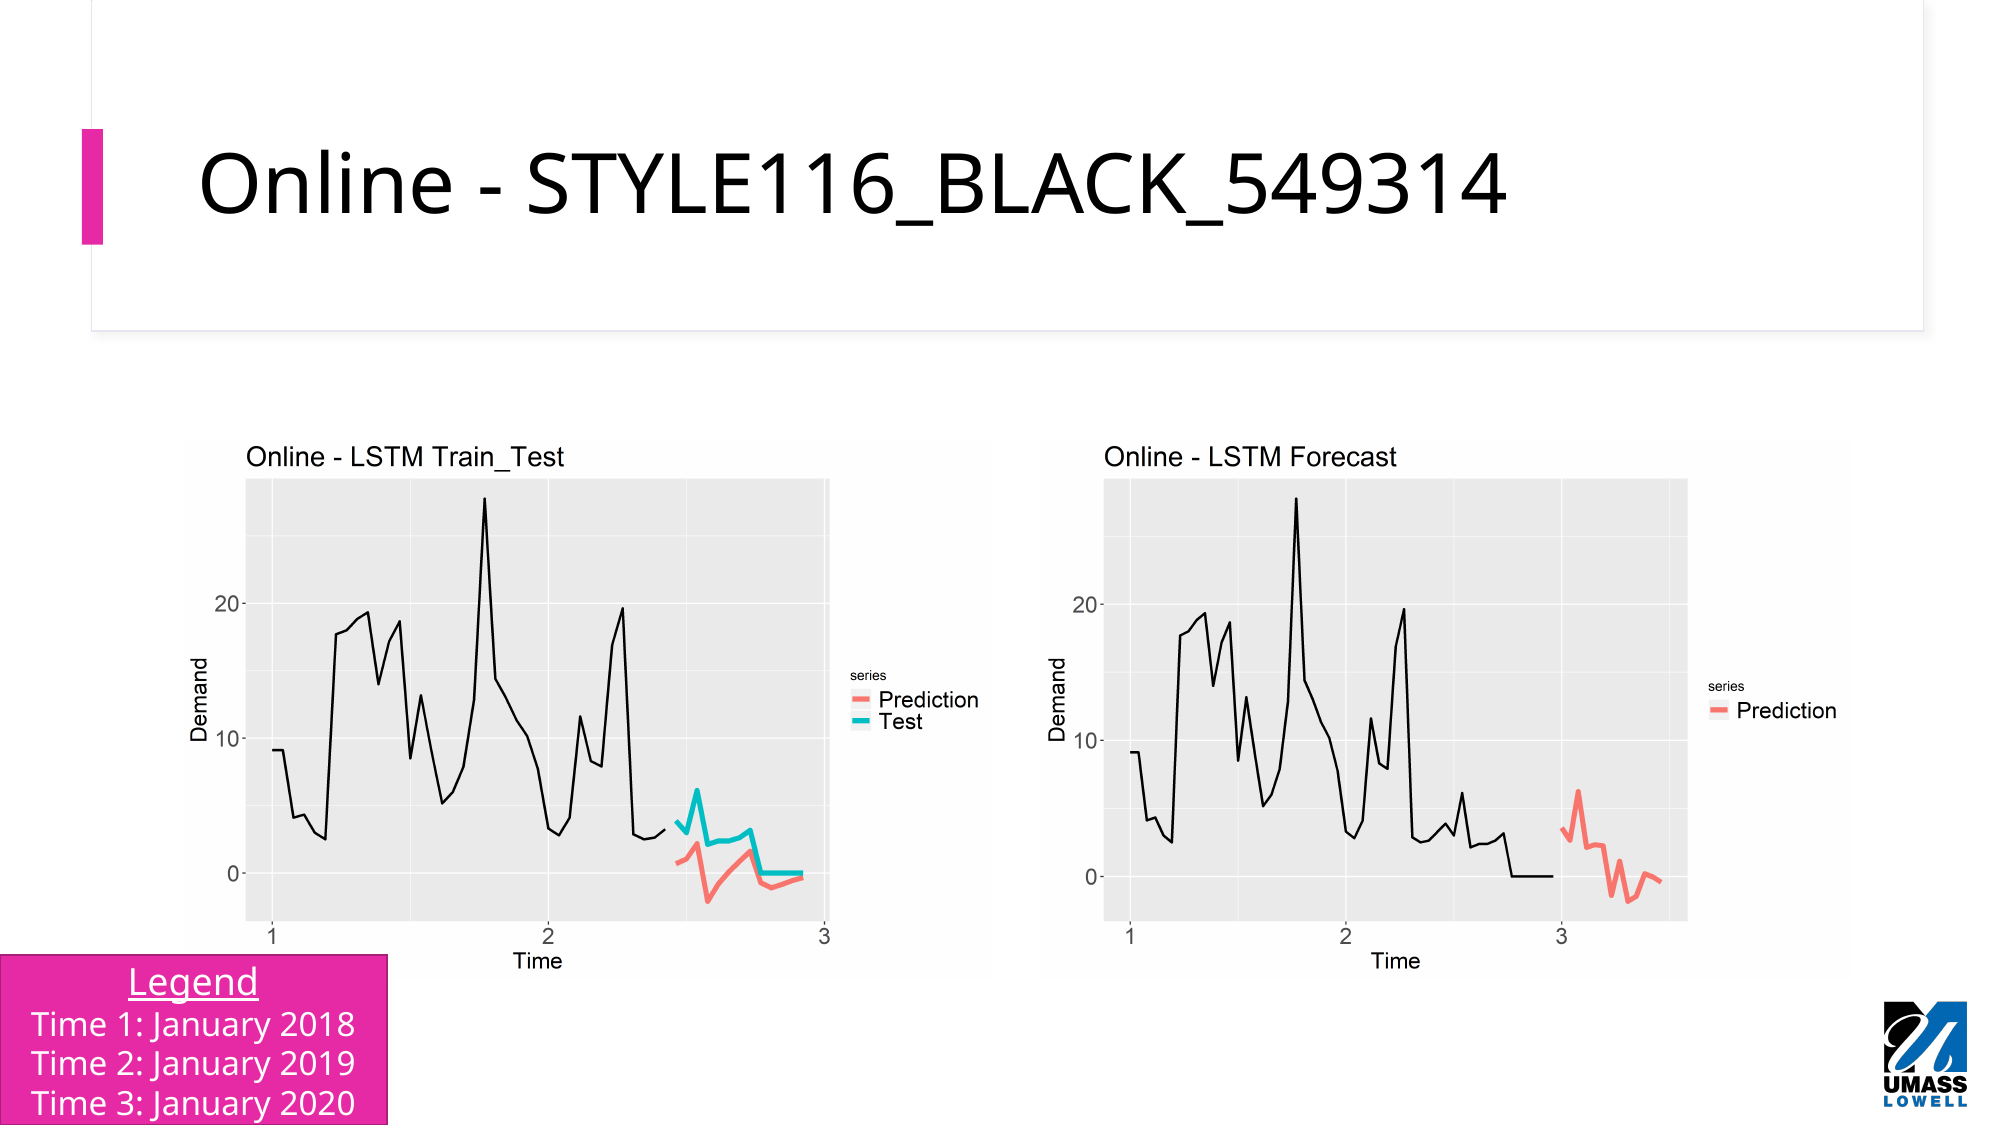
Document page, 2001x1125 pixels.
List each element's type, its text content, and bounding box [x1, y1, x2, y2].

text_box Legend Time 1: January 2018 Time 2: January 2019 Time 3: January 2020 [0, 954, 388, 1125]
picture [1882, 999, 1969, 1112]
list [1040, 439, 1851, 980]
title Online - STYLE116_BLACK_549314 [183, 90, 1851, 284]
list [182, 439, 993, 980]
